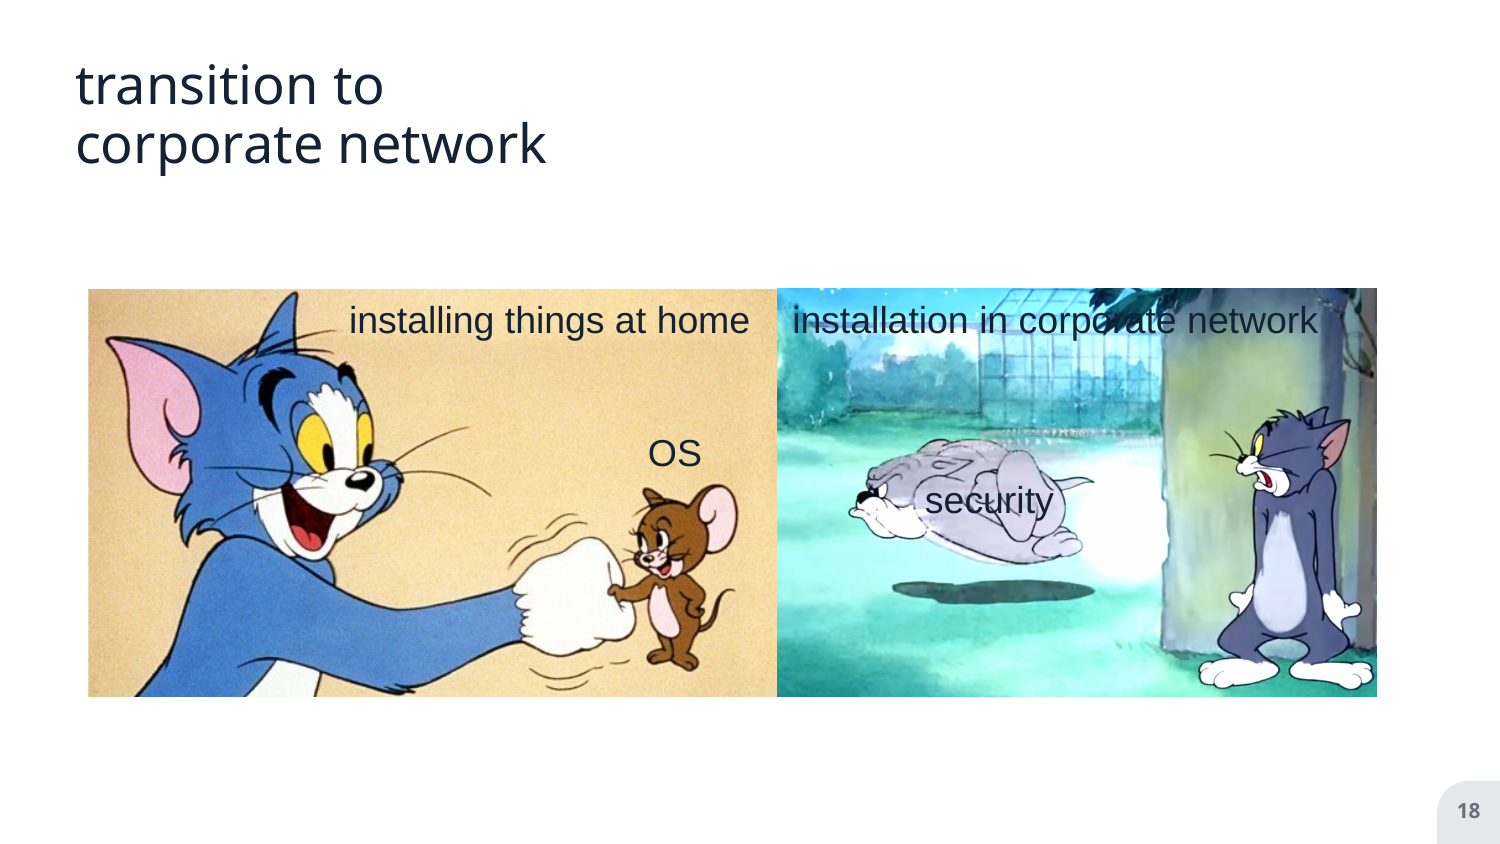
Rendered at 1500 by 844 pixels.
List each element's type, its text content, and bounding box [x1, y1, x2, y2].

title transition to corporate network [75, 0, 596, 233]
slide_number 18 [1437, 780, 1500, 844]
picture [88, 288, 1377, 697]
